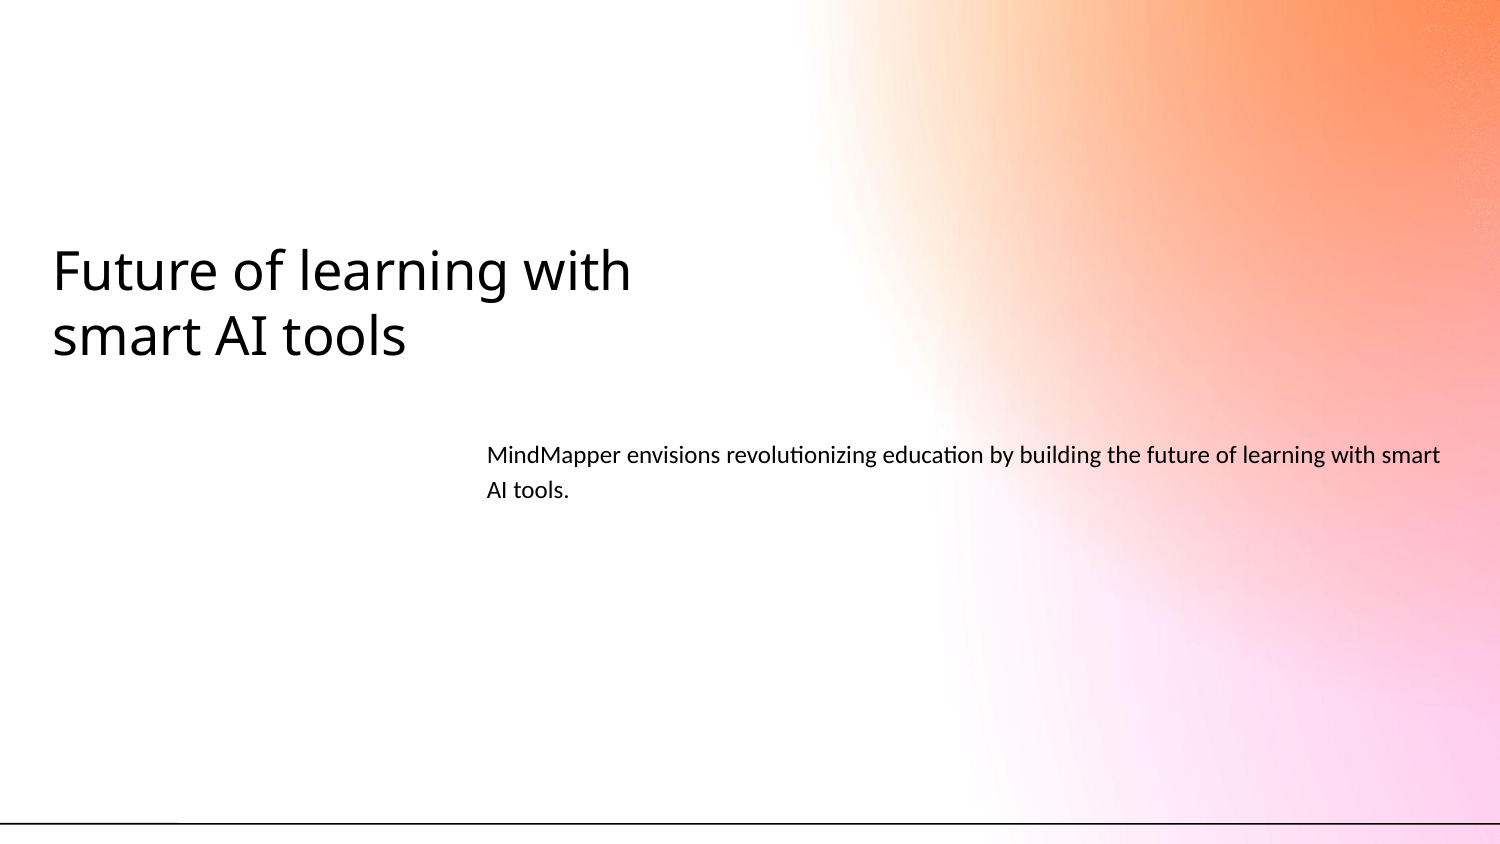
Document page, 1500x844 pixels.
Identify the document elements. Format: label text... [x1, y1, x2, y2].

picture [0, 825, 1500, 844]
picture [0, 0, 1500, 823]
title Future of learning with smart AI tools [37, 43, 744, 382]
subtitle MindMapper envisions revolutionizing education by building the future of learning with smart AI tools. [471, 417, 1463, 755]
